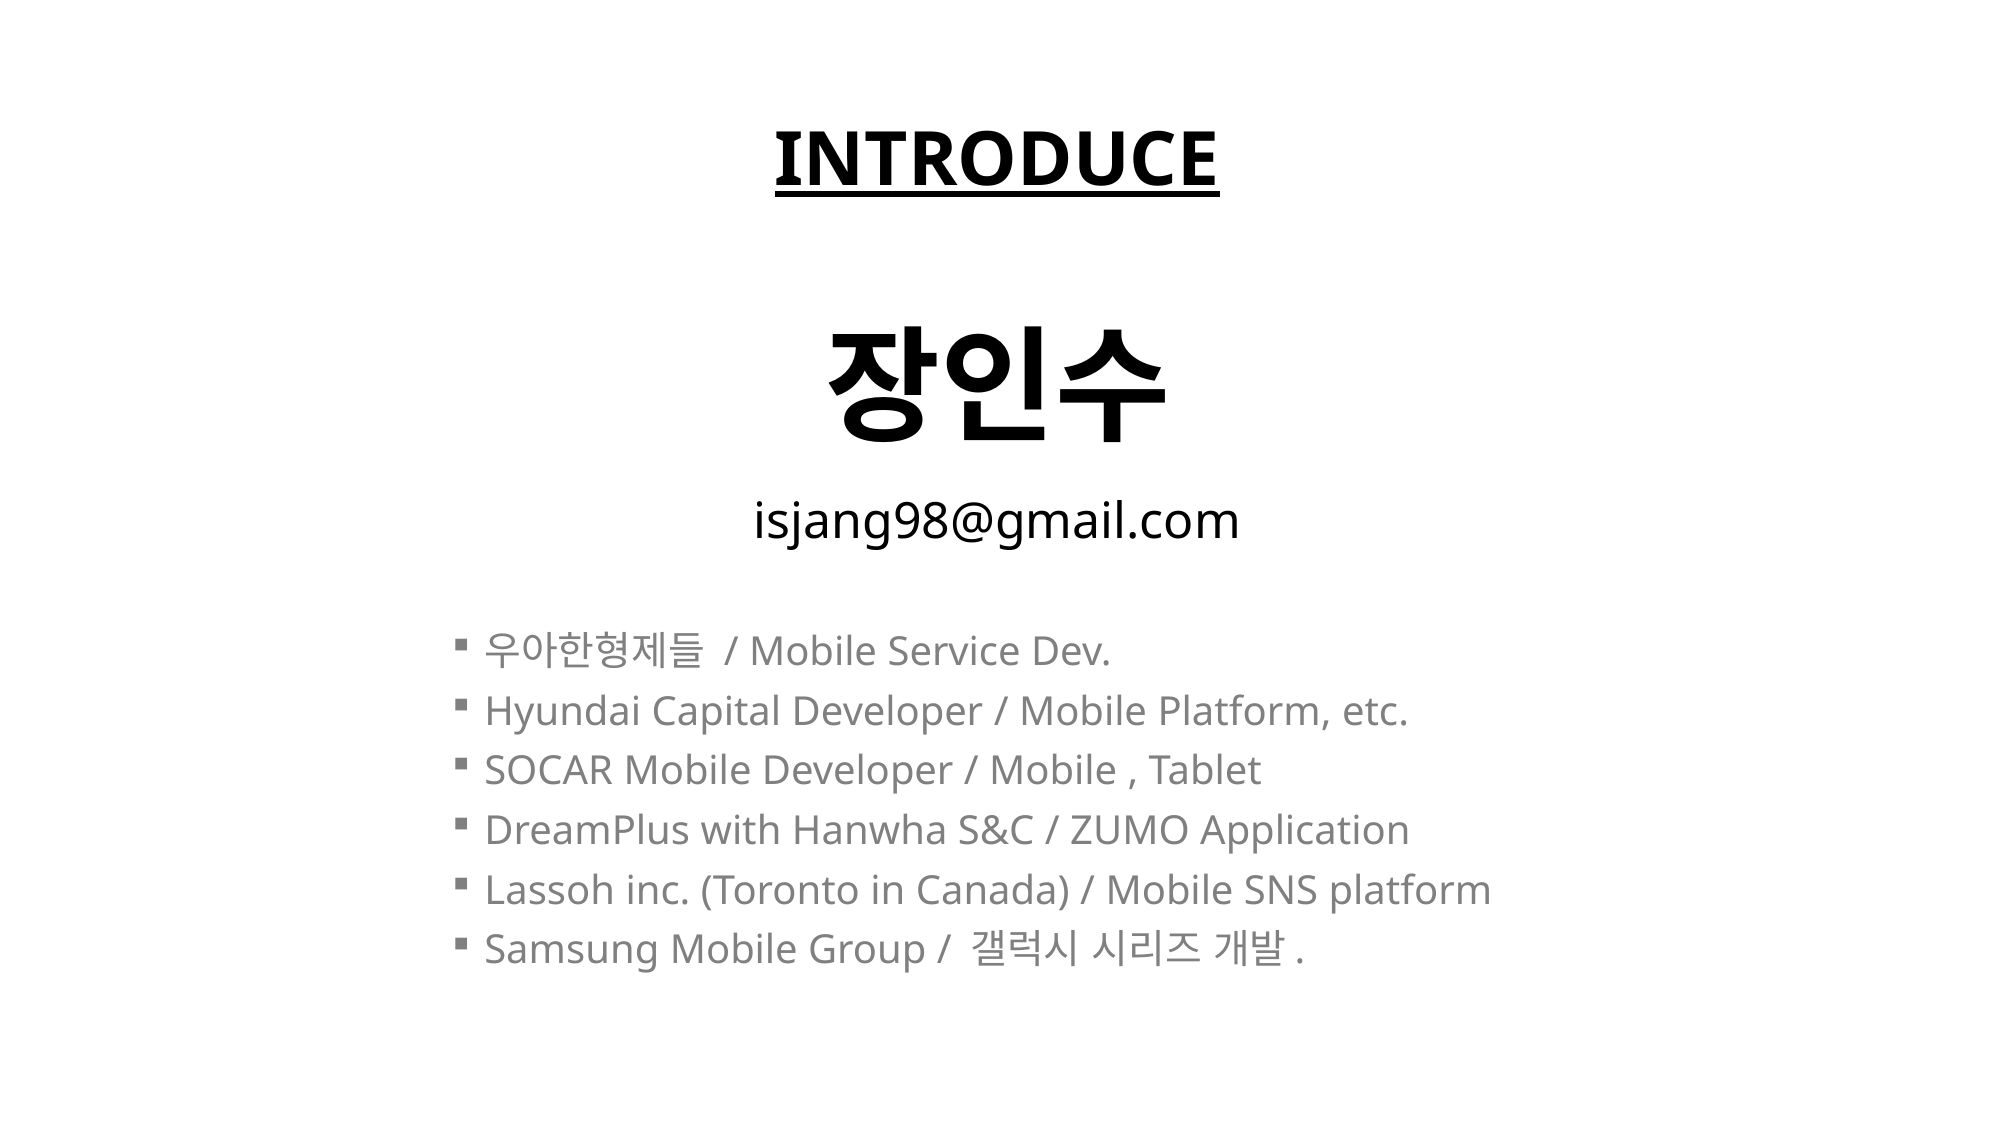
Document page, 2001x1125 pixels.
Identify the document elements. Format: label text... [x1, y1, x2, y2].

text_box isjang98@gmail.com [459, 481, 1535, 557]
text_box 장인수 [628, 298, 1366, 464]
text_box 우아한형제들 / Mobile Service Dev. Hyundai Capital Developer / Mobile Platform, etc. SOCAR Mobile Developer / Mobile , Tablet DreamPlus with Hanwha S&C / ZUMO Application Lassoh inc. (Toronto in Canada) / Mobile SNS platform Samsung Mobile Group / 갤럭시 시리즈 개발. [437, 623, 1804, 982]
title INTRODUCE [88, 81, 1907, 242]
